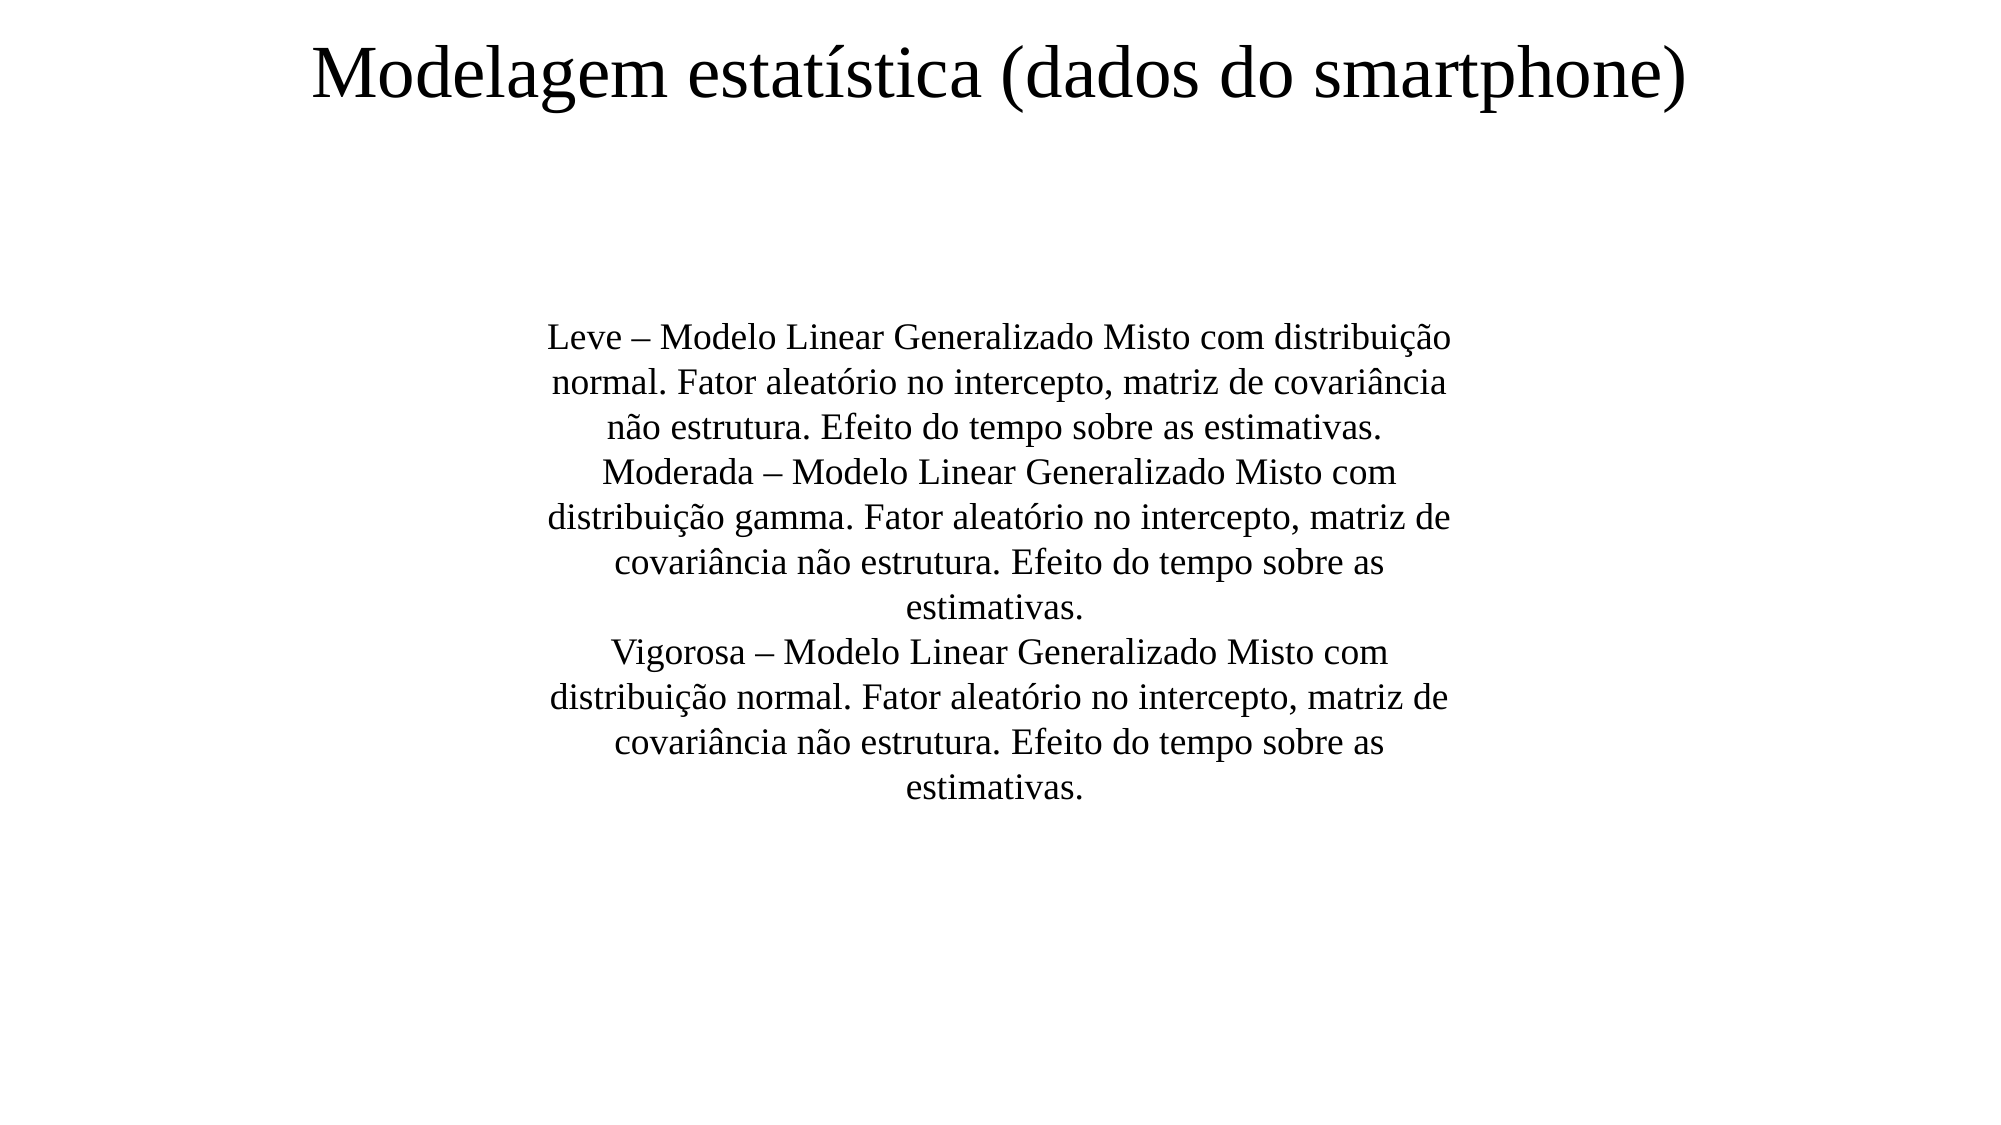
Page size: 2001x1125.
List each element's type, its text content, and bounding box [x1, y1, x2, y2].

text_box Modelagem estatística (dados do smartphone) [0, 28, 2000, 118]
text_box Leve – Modelo Linear Generalizado Misto com distribuição normal. Fator aleatório no intercepto, matriz de covariância não estrutura. Efeito do tempo sobre as estimativas. Moderada – Modelo Linear Generalizado Misto com distribuição gamma. Fator aleatório no intercepto, matriz de covariância não estrutura. Efeito do tempo sobre as estimativas. Vigorosa – Modelo Linear Generalizado Misto com distribuição normal. Fator aleatório no intercepto, matriz de covariância não estrutura. Efeito do tempo sobre as estimativas. [530, 304, 1470, 815]
